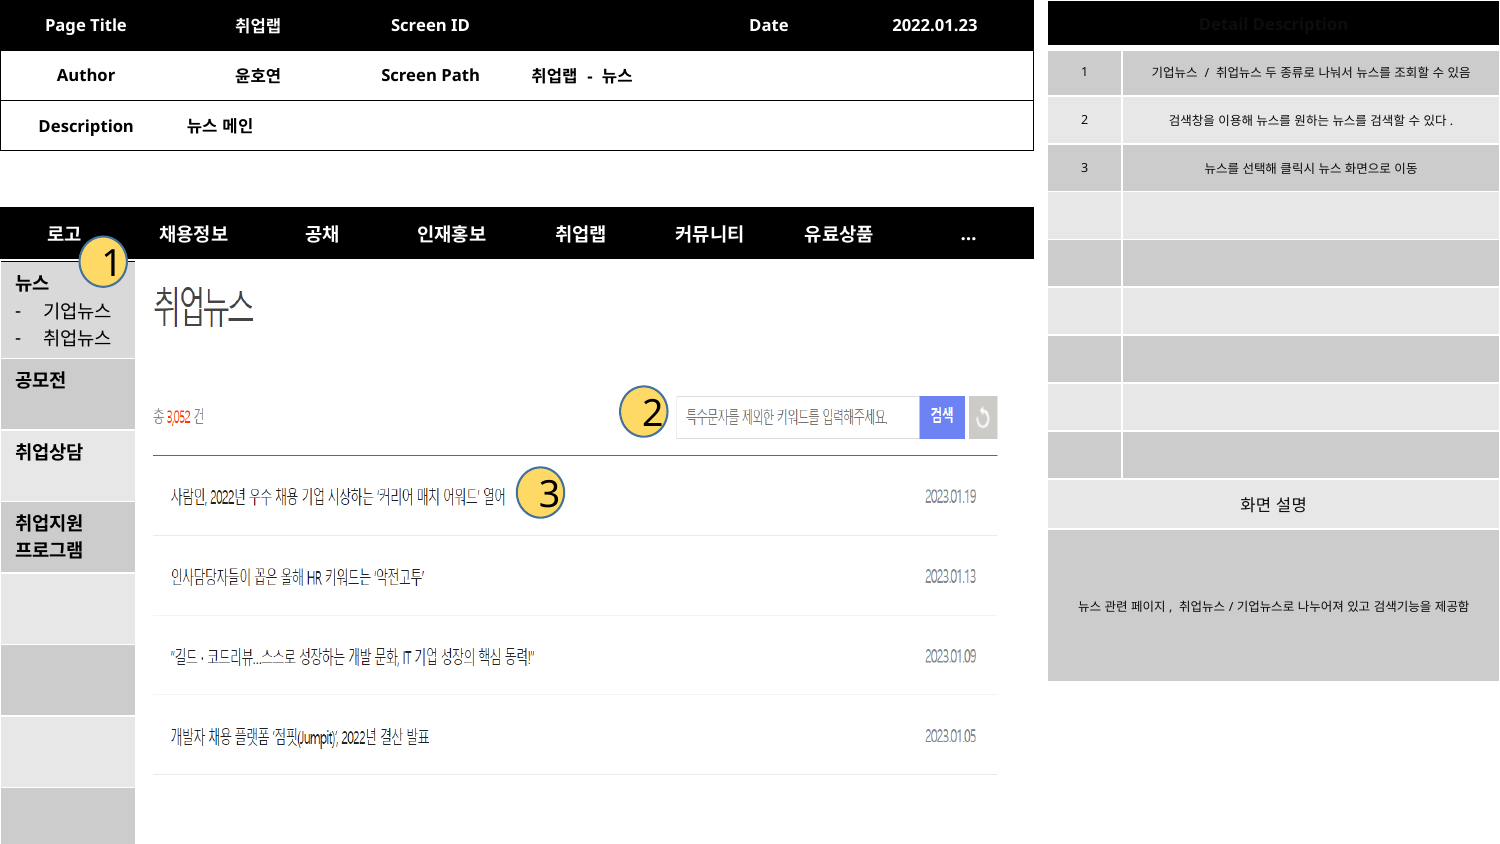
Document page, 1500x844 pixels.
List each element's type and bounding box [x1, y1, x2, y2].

table_header [1048, 1, 1499, 45]
table_cell [1048, 288, 1121, 334]
table_cell [1048, 480, 1499, 528]
table_cell [1048, 384, 1121, 430]
table_cell [1, 51, 1033, 100]
table_cell [1123, 288, 1499, 334]
table_cell [1, 645, 135, 715]
table_cell [1123, 384, 1499, 430]
table_cell [1, 574, 135, 644]
table_cell [1048, 240, 1121, 286]
table_header [1, 262, 135, 358]
table_cell [1123, 192, 1499, 239]
table_cell [1048, 97, 1121, 143]
table_cell [1048, 192, 1121, 239]
table_cell [1, 431, 135, 501]
table_header [1, 1, 1033, 50]
table_cell [1048, 145, 1121, 191]
text_box [78, 235, 128, 288]
table_cell [1123, 240, 1499, 286]
table_cell [1, 788, 135, 844]
table_cell [1123, 432, 1499, 478]
table_cell [1048, 530, 1499, 681]
table_cell [1123, 97, 1499, 143]
table_cell [1123, 336, 1499, 382]
table_cell [1123, 51, 1499, 95]
table_cell [1, 101, 1033, 150]
table_cell [1048, 336, 1121, 382]
table_cell [1048, 51, 1121, 95]
table_cell [1123, 145, 1499, 191]
table_cell [1, 717, 135, 787]
table_cell [1048, 432, 1121, 478]
table_cell [1, 502, 135, 572]
table_header [1, 208, 1033, 258]
table_cell [1, 359, 135, 429]
picture [149, 261, 1010, 789]
